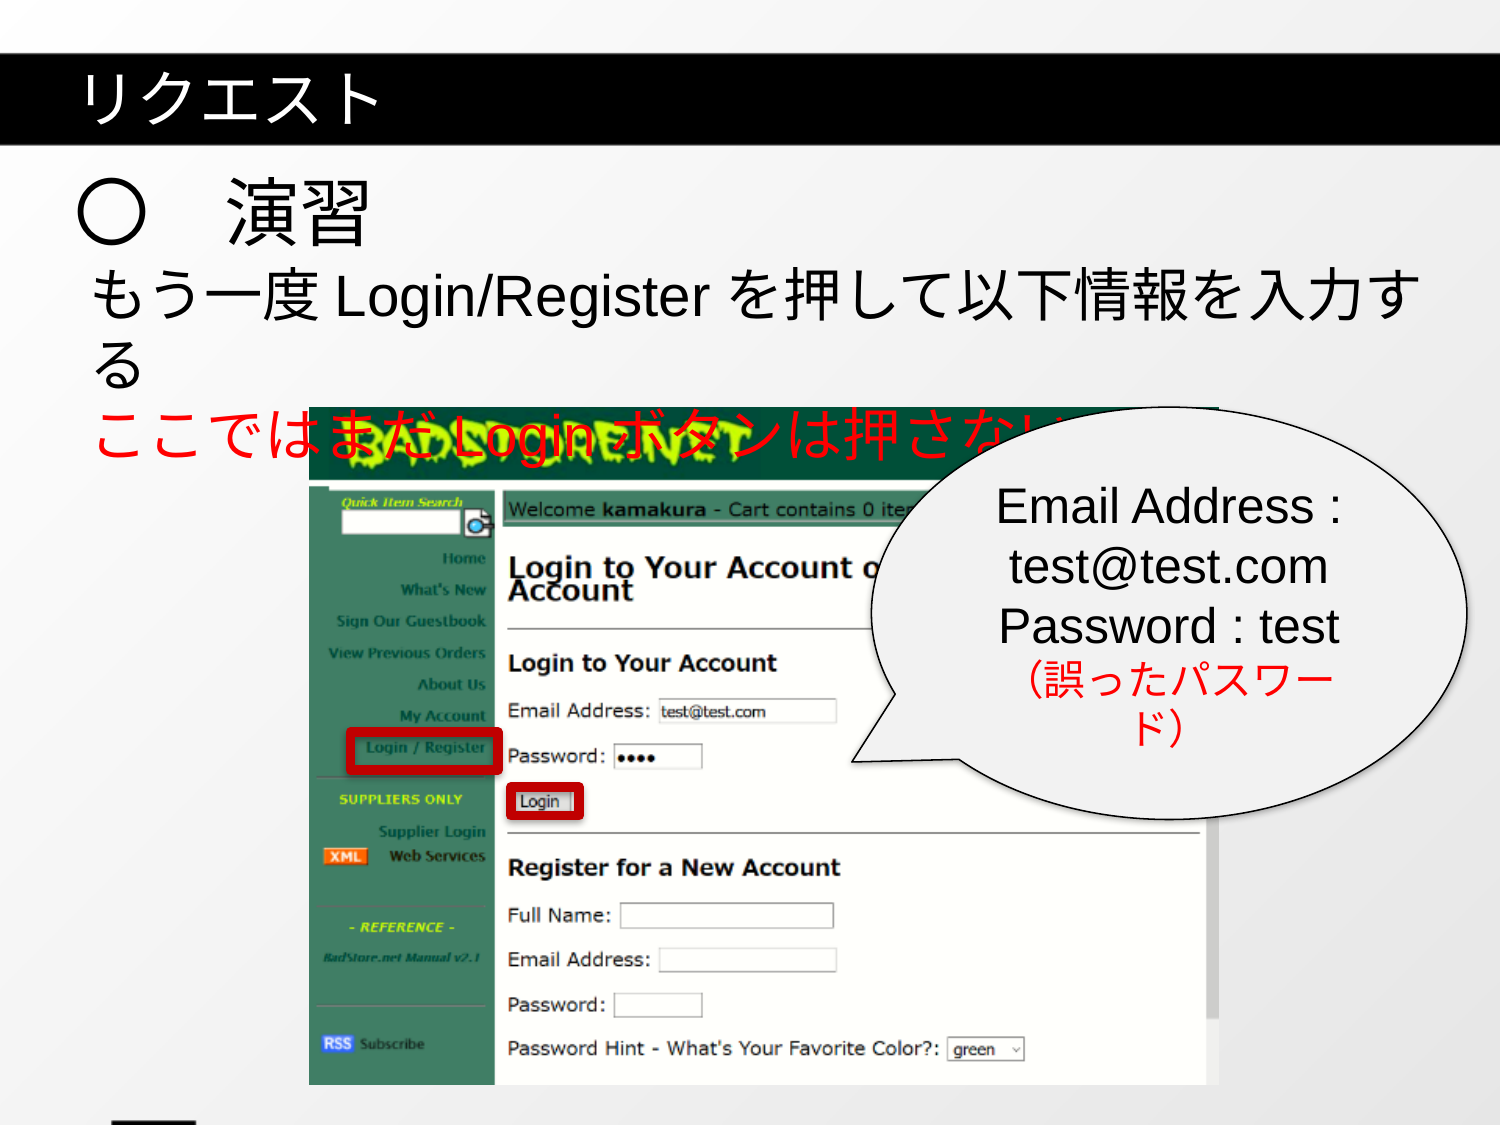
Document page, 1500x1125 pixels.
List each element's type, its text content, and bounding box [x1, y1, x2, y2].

title リクエスト [59, 52, 1410, 158]
picture [0, 0, 1500, 1125]
text_box もう一度Login/Registerを押して以下情報を入力する ここではまだLoginボタンは押さない [74, 250, 1461, 476]
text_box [309, 406, 1219, 1085]
list 〇 演習 [59, 157, 1340, 981]
text_box Email Address : test@test.com Password : test （誤ったパスワード） [1223, 409, 1468, 817]
